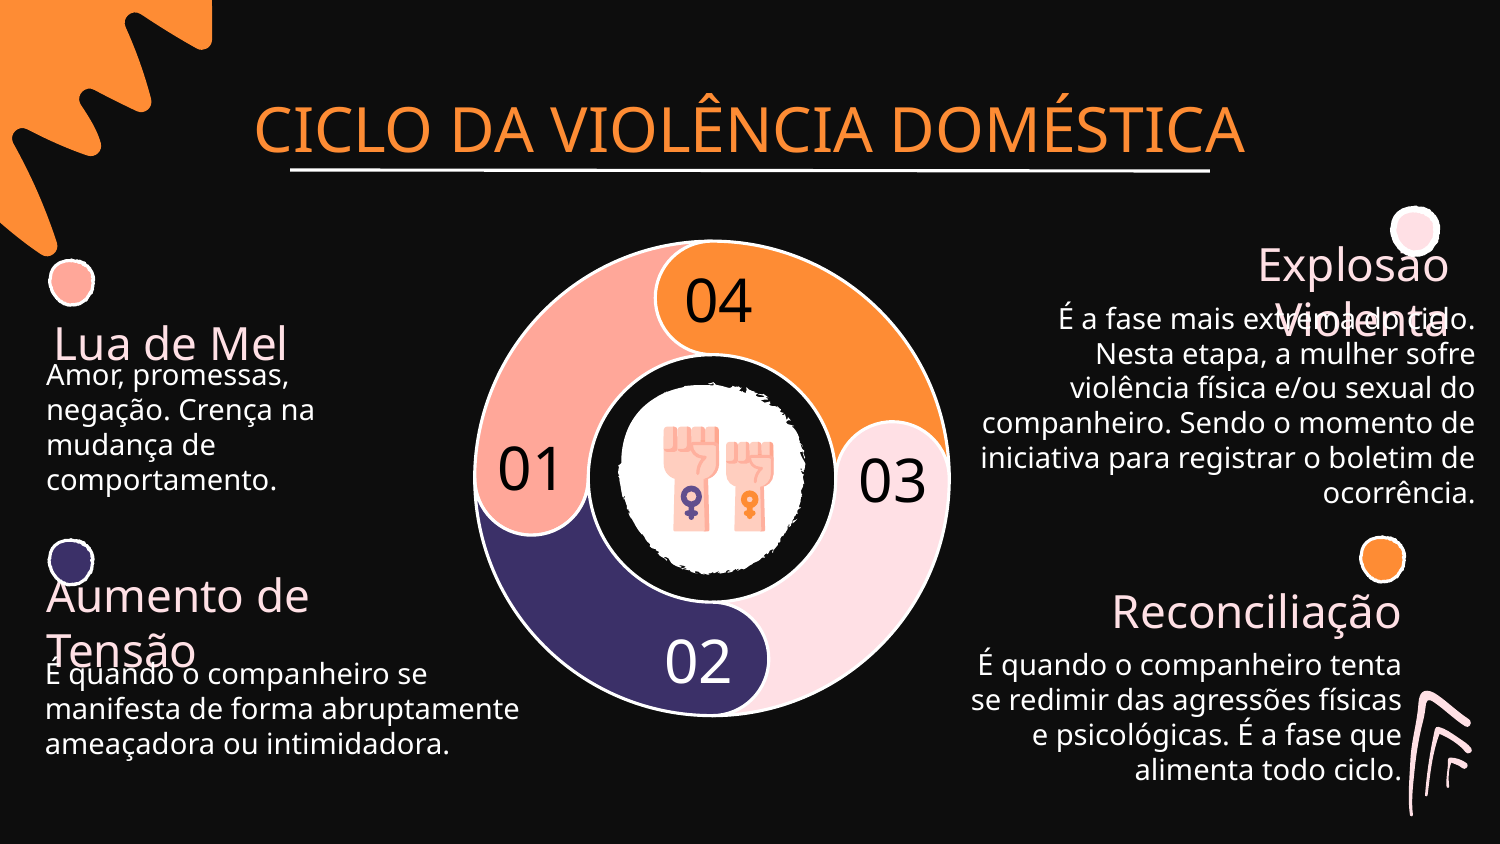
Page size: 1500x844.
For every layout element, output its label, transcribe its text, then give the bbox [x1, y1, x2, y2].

text_box [1360, 536, 1405, 583]
text_box [49, 259, 94, 306]
text_box Lua de Mel [38, 317, 392, 352]
text_box É quando o companheiro se manifesta de forma abruptamente ameaçadora ou intimidadora. [29, 638, 551, 778]
text_box É quando o companheiro tenta se redimir das agressões físicas e psicológicas. É a fase que alimenta todo ciclo. [948, 635, 1418, 797]
text_box Reconciliação [960, 578, 1418, 635]
title CICLO DA VIOLÊNCIA DOMÉSTICA [116, 88, 1383, 167]
text_box [1393, 208, 1438, 254]
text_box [468, 240, 957, 716]
text_box Amor, promessas, negação. Crença na mudança de comportamento. [31, 352, 436, 500]
text_box Aumento de Tensão [31, 597, 403, 638]
text_box Explosão Violenta [1111, 266, 1466, 291]
text_box É a fase mais extrema do ciclo. Nesta etapa, a mulher sofre violência física e/ou sexual do companheiro. Sendo o momento de iniciativa para registrar o boletim de ocorrência. [960, 291, 1491, 518]
text_box [48, 539, 94, 585]
